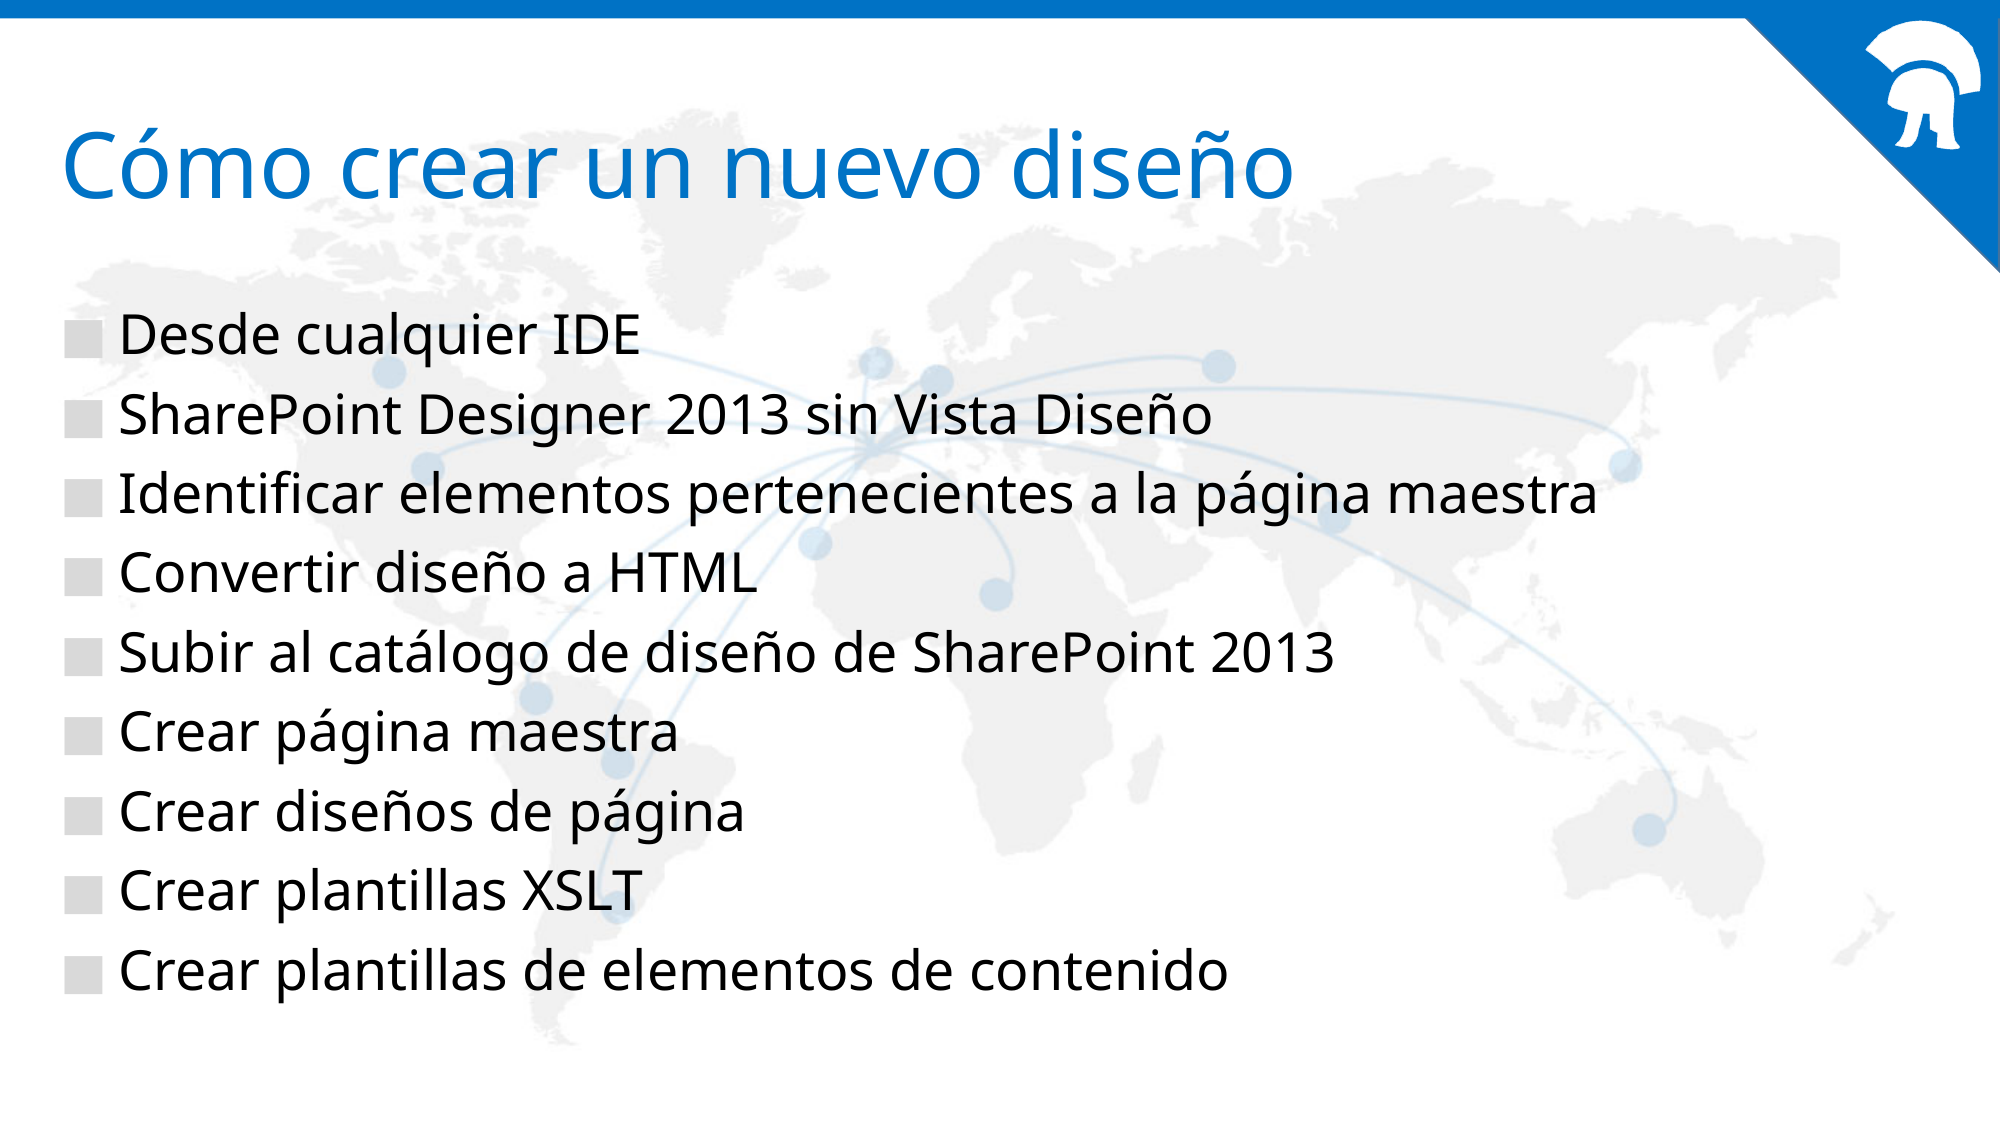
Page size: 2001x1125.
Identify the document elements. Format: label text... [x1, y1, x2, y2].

picture [0, 0, 2001, 1125]
title Cómo crear un nuevo diseño [45, 59, 1863, 278]
list Desde cualquier IDE SharePoint Designer 2013 sin Vista Diseño Identificar elementos pertenecientes a la página maestra Convertir diseño a HTML Subir al catálogo de diseño de SharePoint 2013 Crear página maestra Crear diseños de página Crear plantillas XSLT Crear plantillas de elementos de contenido [45, 299, 1863, 1014]
